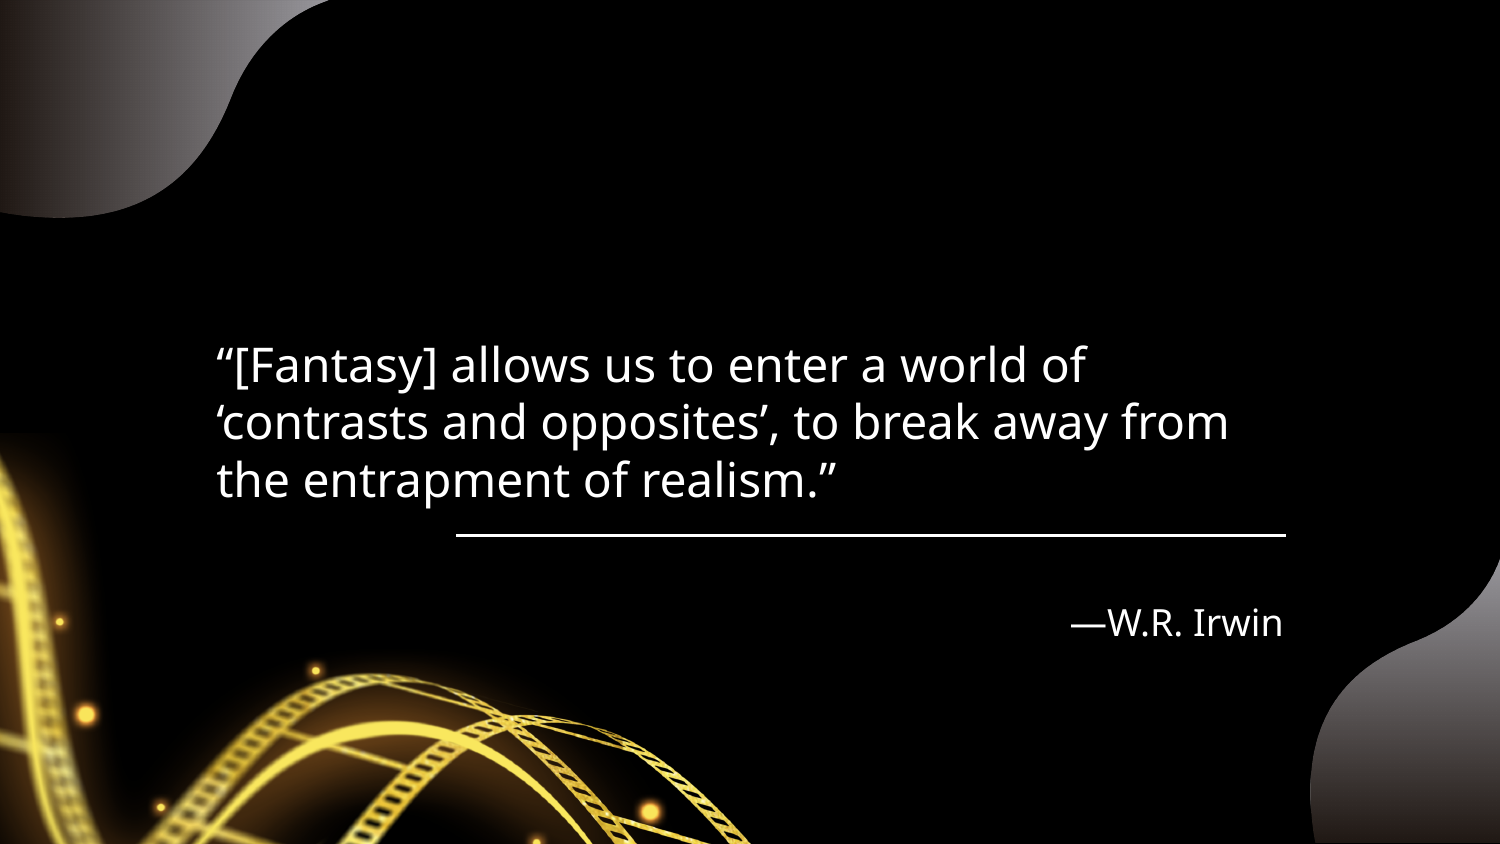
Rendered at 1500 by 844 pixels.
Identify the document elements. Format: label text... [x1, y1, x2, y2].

title —W.R. Irwin [930, 583, 1299, 672]
picture [1311, 556, 1500, 843]
picture [0, 0, 329, 218]
picture [0, 432, 926, 844]
subtitle “[Fantasy] allows us to enter a world of ‘contrasts and opposites’, to break away from the entrapment of realism.” [201, 279, 1299, 522]
